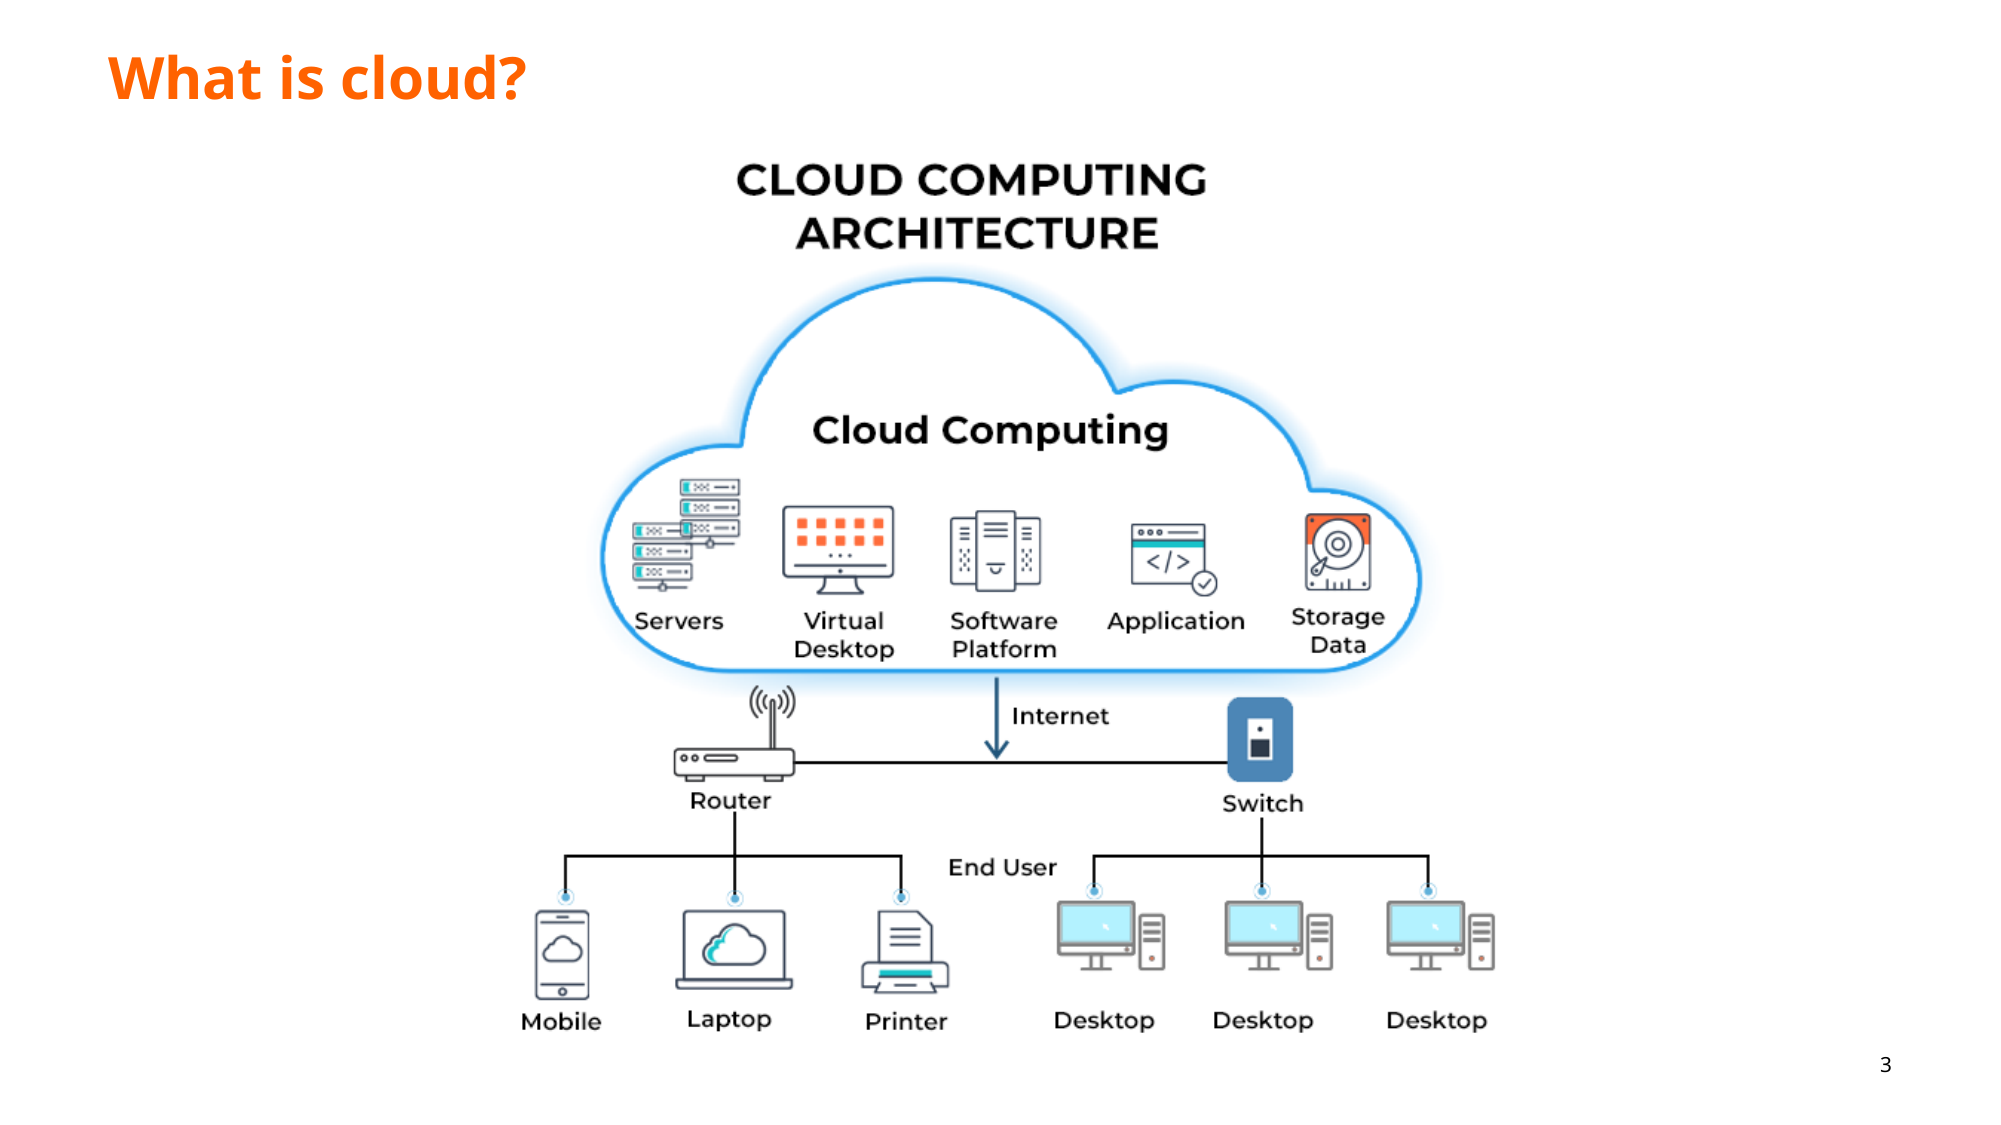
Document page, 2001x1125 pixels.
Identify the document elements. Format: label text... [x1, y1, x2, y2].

picture [441, 141, 1510, 1125]
slide_number 3 [1810, 1050, 1892, 1082]
title What is cloud? [108, 53, 1893, 188]
